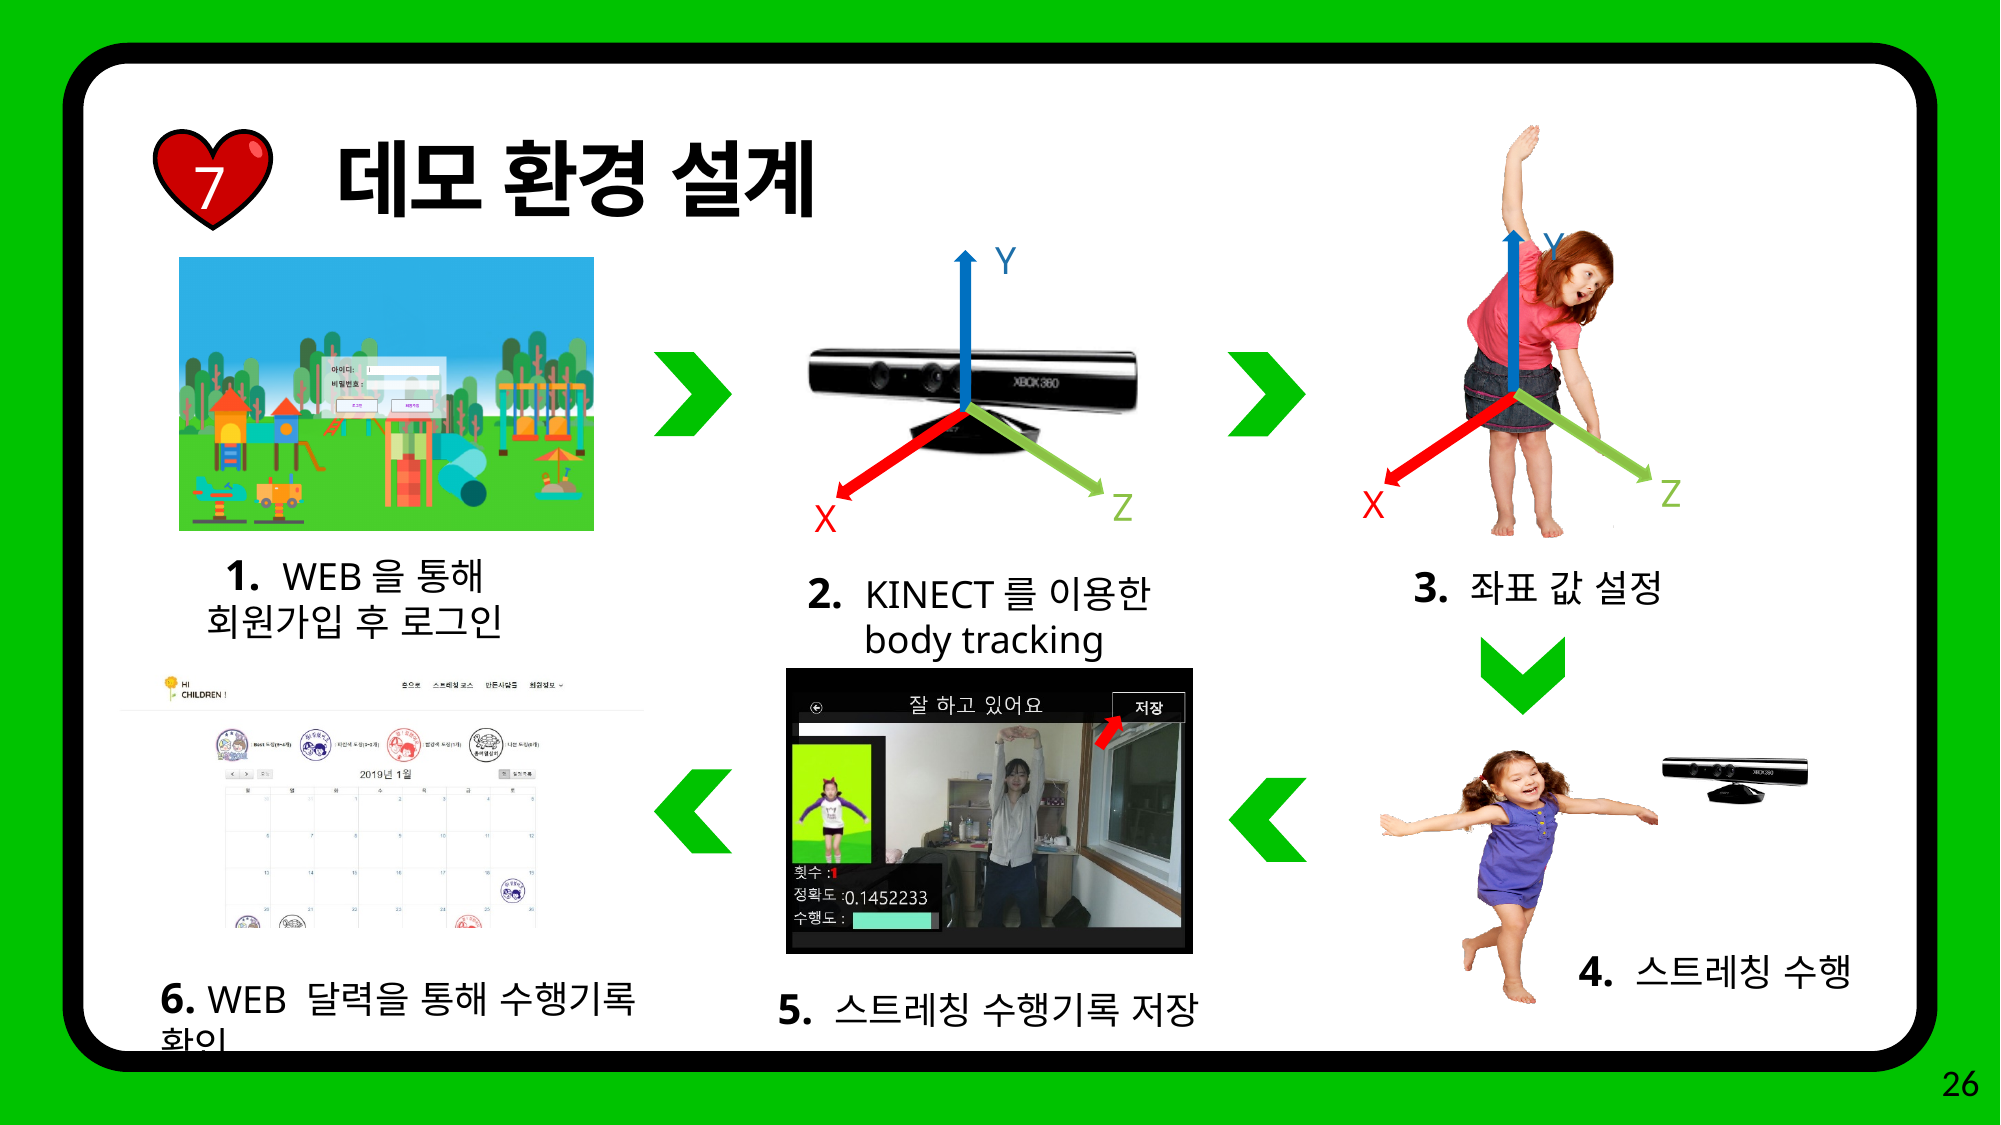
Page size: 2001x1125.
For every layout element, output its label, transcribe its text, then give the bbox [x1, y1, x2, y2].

text_box [1228, 777, 1307, 862]
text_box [1347, 215, 1697, 535]
text_box [1227, 352, 1306, 437]
picture [1380, 703, 1814, 1009]
text_box 26 [1926, 1052, 2000, 1112]
text_box [653, 769, 733, 854]
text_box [155, 130, 271, 230]
text_box 2. KINECT를 이용한 body tracking [741, 558, 1218, 669]
text_box 5. 스트레칭 수행기록 저장 [762, 975, 1236, 1040]
picture [179, 257, 594, 531]
text_box 4. 스트레칭 수행 [1671, 937, 1877, 1003]
text_box 3. 좌표 값 설정 [1342, 553, 1735, 618]
text_box [71, 52, 1929, 1063]
text_box 데모 환경 설계 [320, 119, 1124, 235]
picture [799, 227, 1152, 579]
text_box [1480, 636, 1565, 715]
text_box 6. WEB 달력을 통해 수행기록 확인 [145, 964, 730, 1075]
text_box [653, 352, 733, 437]
picture [1458, 535, 1614, 544]
picture [1458, 112, 1614, 215]
picture [786, 668, 1193, 954]
picture [100, 664, 644, 928]
text_box 1. WEB을 통해 회원가입 후 로그인 [179, 541, 542, 652]
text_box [799, 229, 1149, 549]
